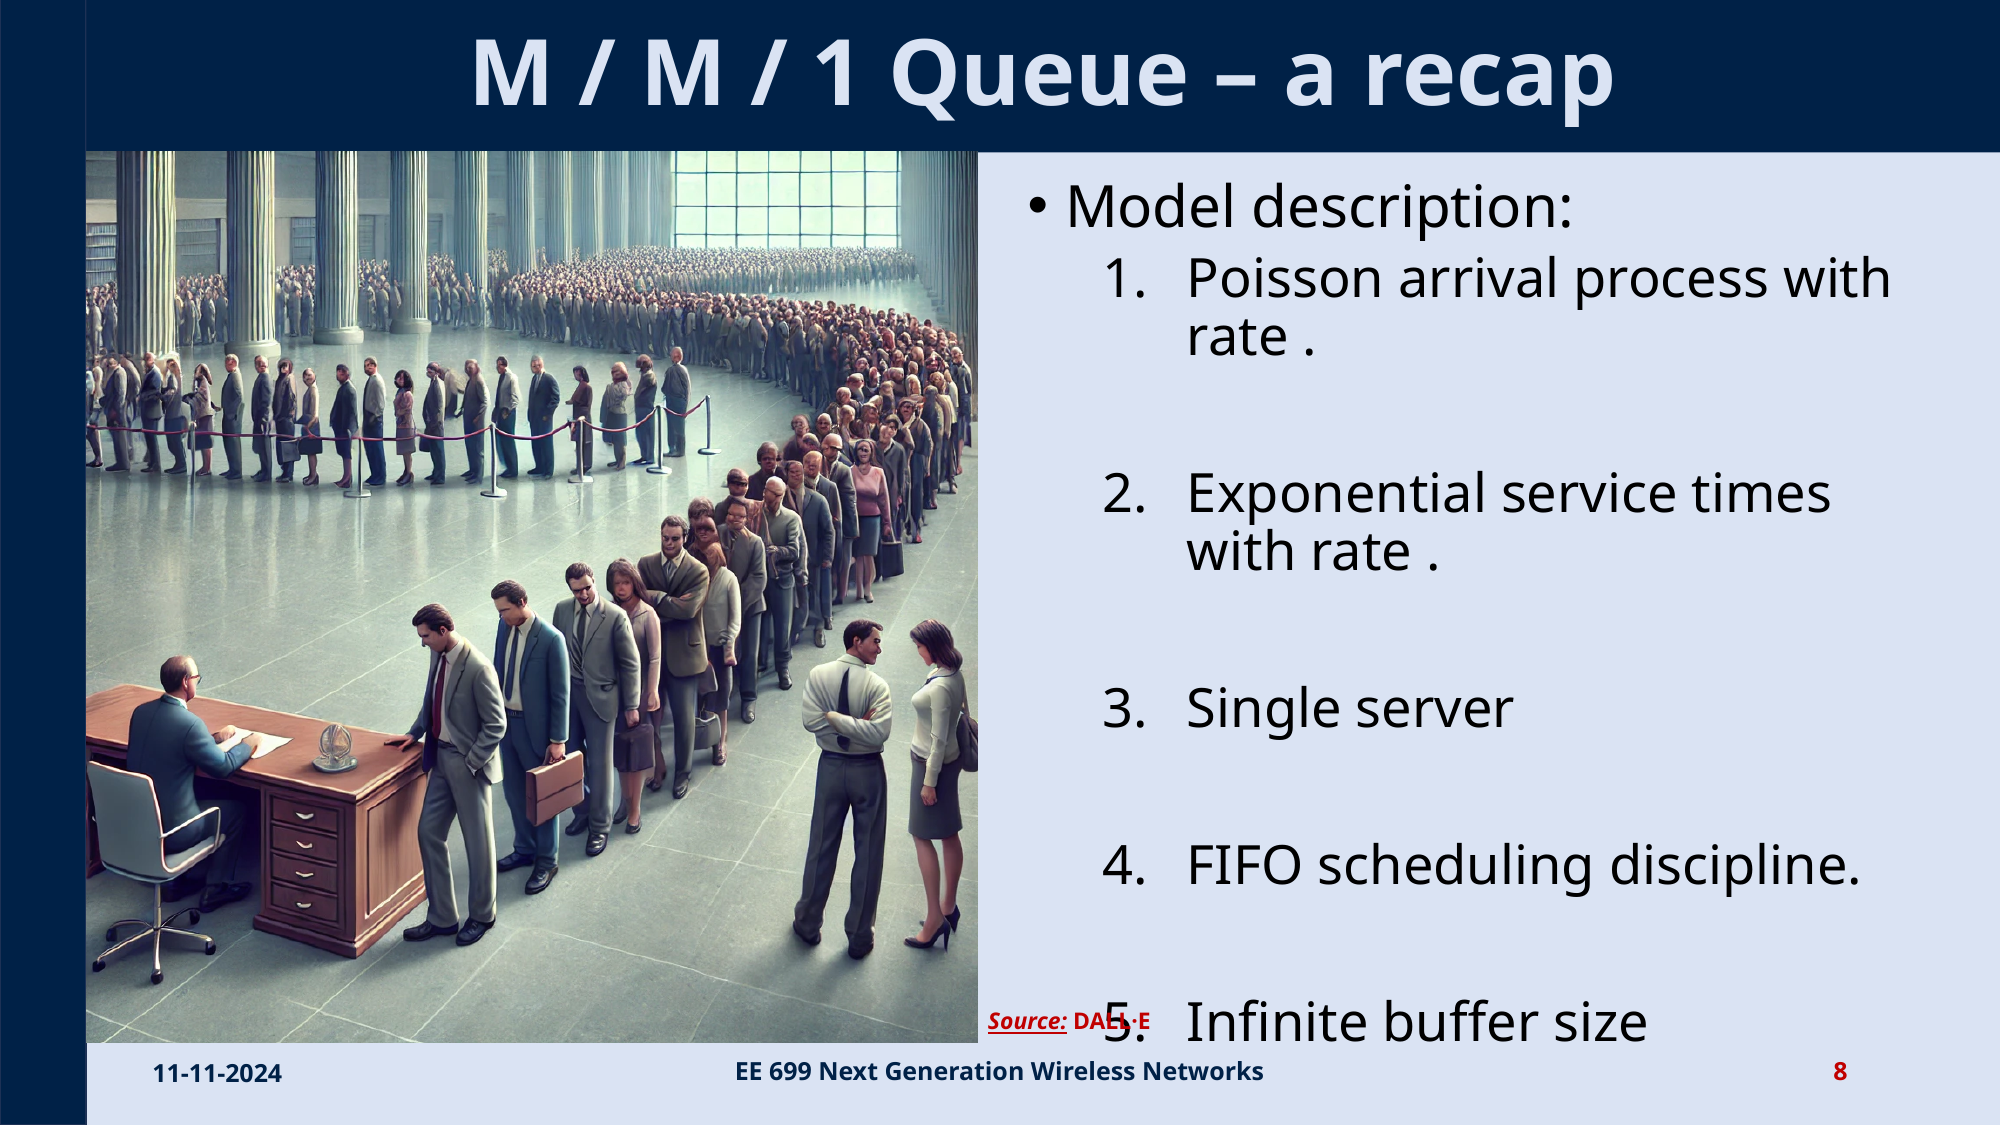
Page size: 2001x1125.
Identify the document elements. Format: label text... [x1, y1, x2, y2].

picture [86, 151, 978, 1043]
title M / M / 1 Queue – a recap [86, 0, 2000, 153]
slide_number 8 [1412, 1042, 1863, 1103]
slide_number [137, 1043, 588, 1103]
text_box Source: DALL·E [978, 999, 1370, 1042]
footer EE 699 Next Generation Wireless Networks [662, 1042, 1338, 1103]
